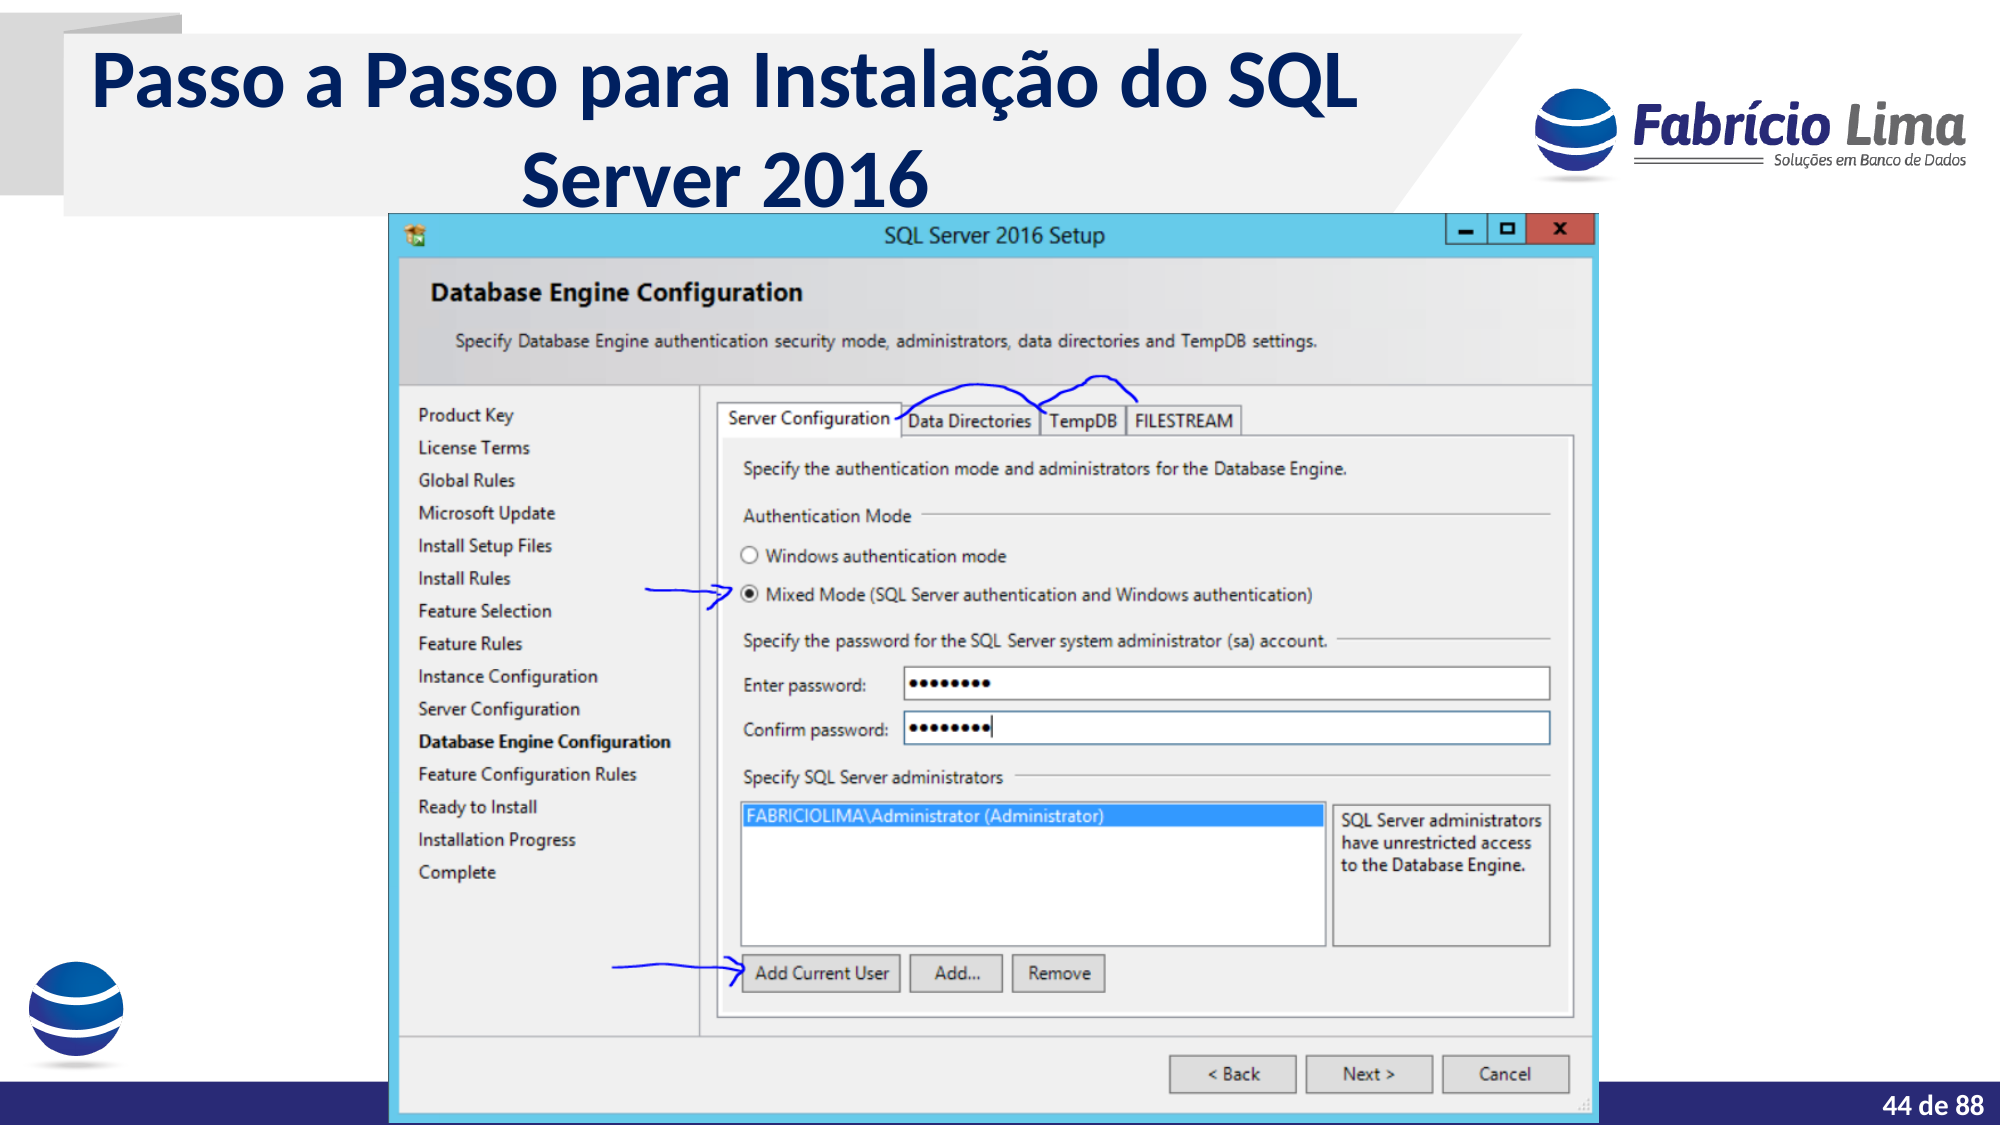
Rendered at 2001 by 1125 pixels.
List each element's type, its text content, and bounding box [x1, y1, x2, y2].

picture [388, 42, 1997, 1123]
text_box Passo a Passo para Instalação do SQL Server 2016 [62, 33, 1390, 214]
slide_number 44 de 88 [1718, 1083, 2000, 1125]
picture [14, 951, 137, 1082]
